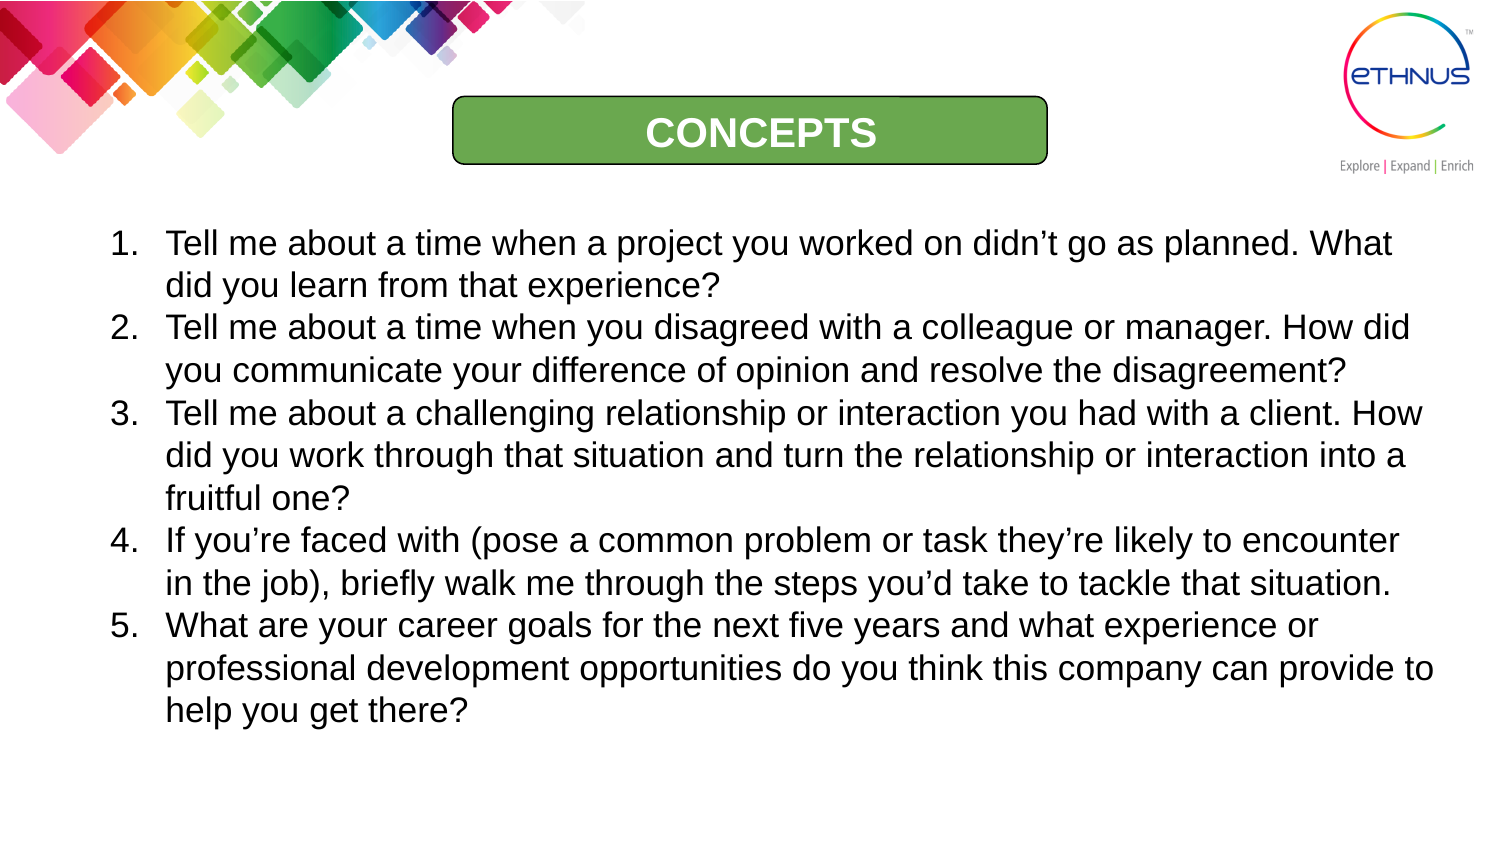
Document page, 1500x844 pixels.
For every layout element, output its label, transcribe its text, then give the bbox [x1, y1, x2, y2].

picture [0, 1, 585, 154]
text_box Tell me about a time when a project you worked on didn’t go as planned. What did you learn from that experience? Tell me about a time when you disagreed with a colleague or manager. How did you communicate your difference of opinion and resolve the disagreement? Tell me about a challenging relationship or interaction you had with a client. How did you work through that situation and turn the relationship or interaction into a fruitful one? If you’re faced with (pose a common problem or task they’re likely to encounter in the job), briefly walk me through the steps you’d take to tackle that situation. What are your career goals for the next five years and what experience or professional development opportunities do you think this company can provide to help you get there? [75, 204, 1452, 745]
text_box CONCEPTS [459, 96, 1048, 165]
picture [1327, 0, 1500, 182]
